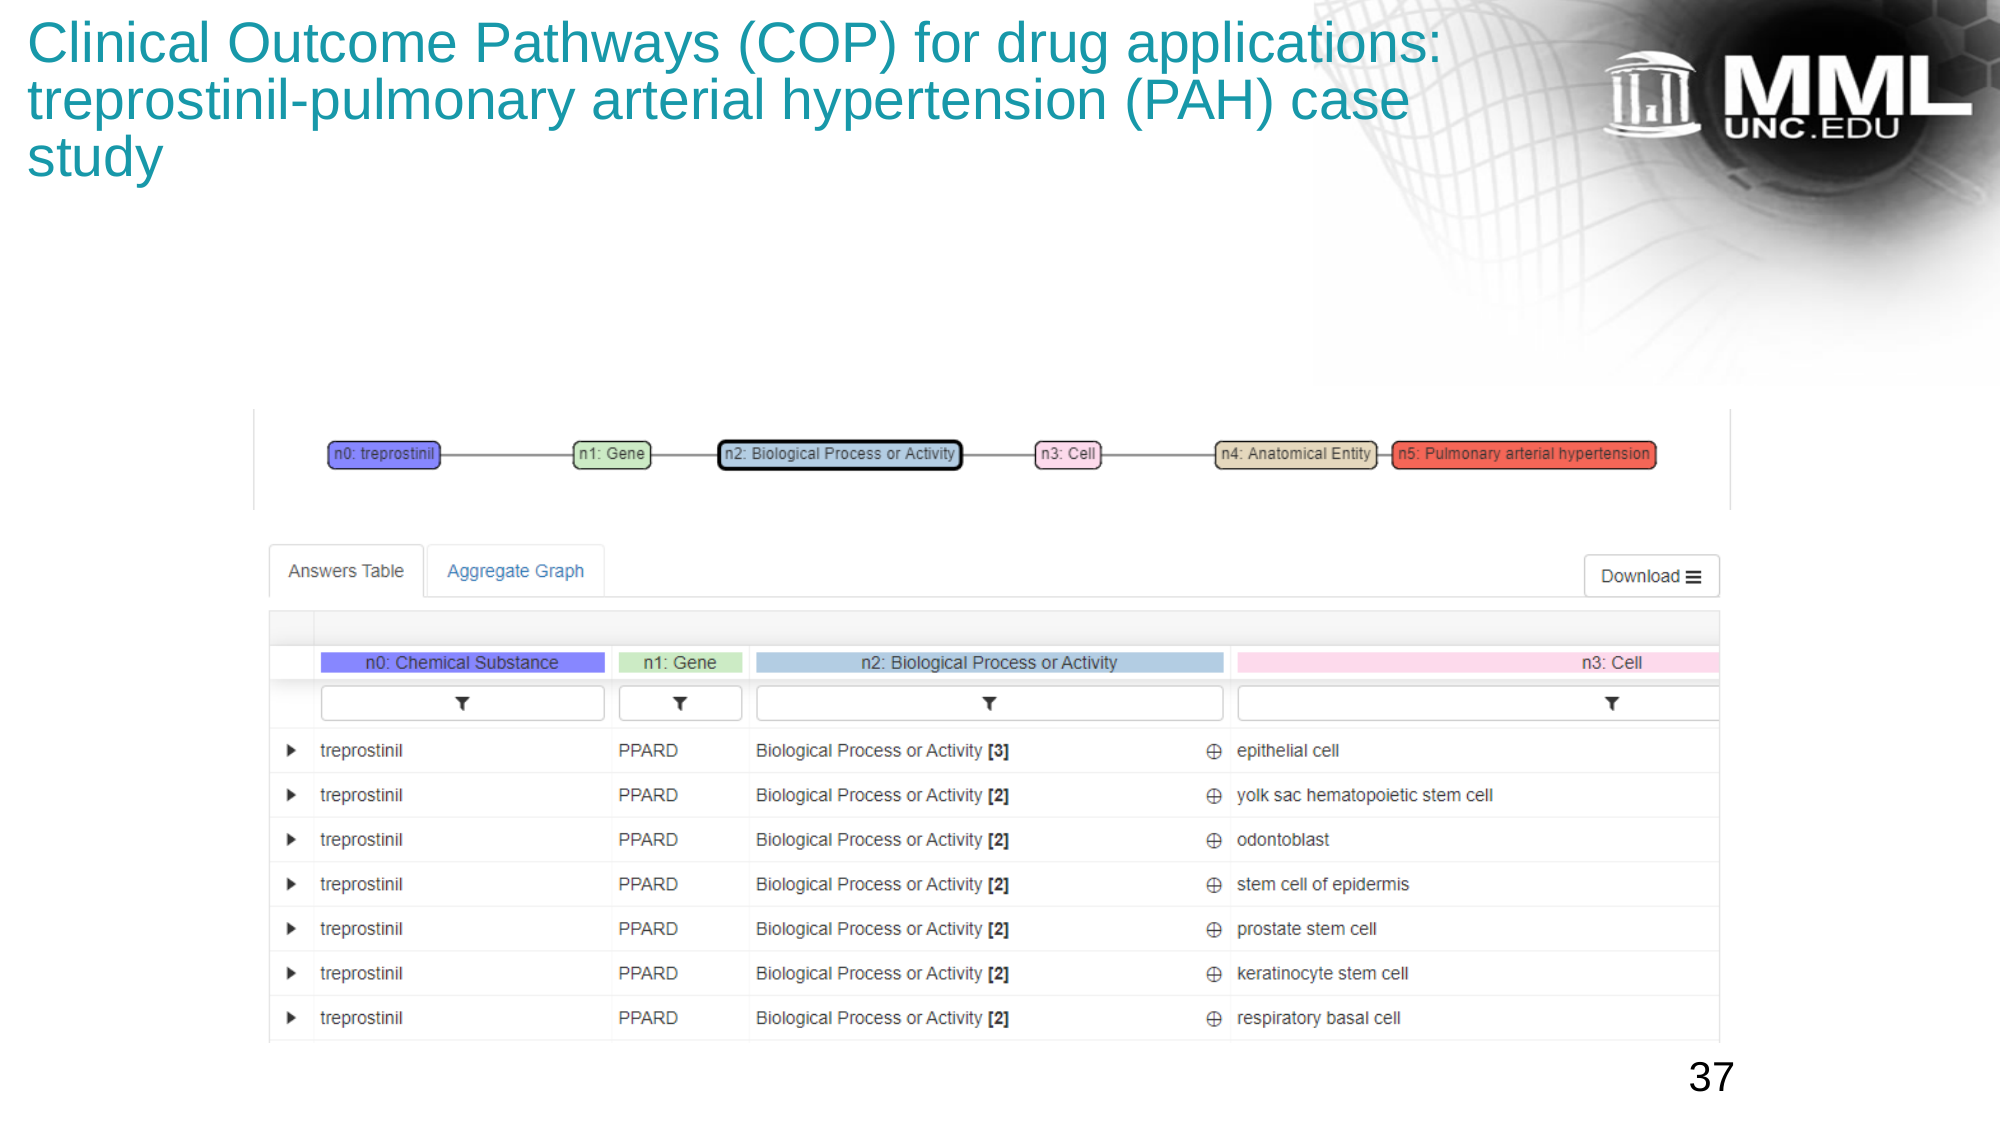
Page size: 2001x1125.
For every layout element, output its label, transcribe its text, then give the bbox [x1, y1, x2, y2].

title Clinical Outcome Pathways (COP) for drug applications: treprostinil-pulmonary arterial hypertension (PAH) case study [12, 8, 1575, 197]
picture [0, 0, 2000, 1125]
text_box 37 [1400, 1043, 1750, 1103]
